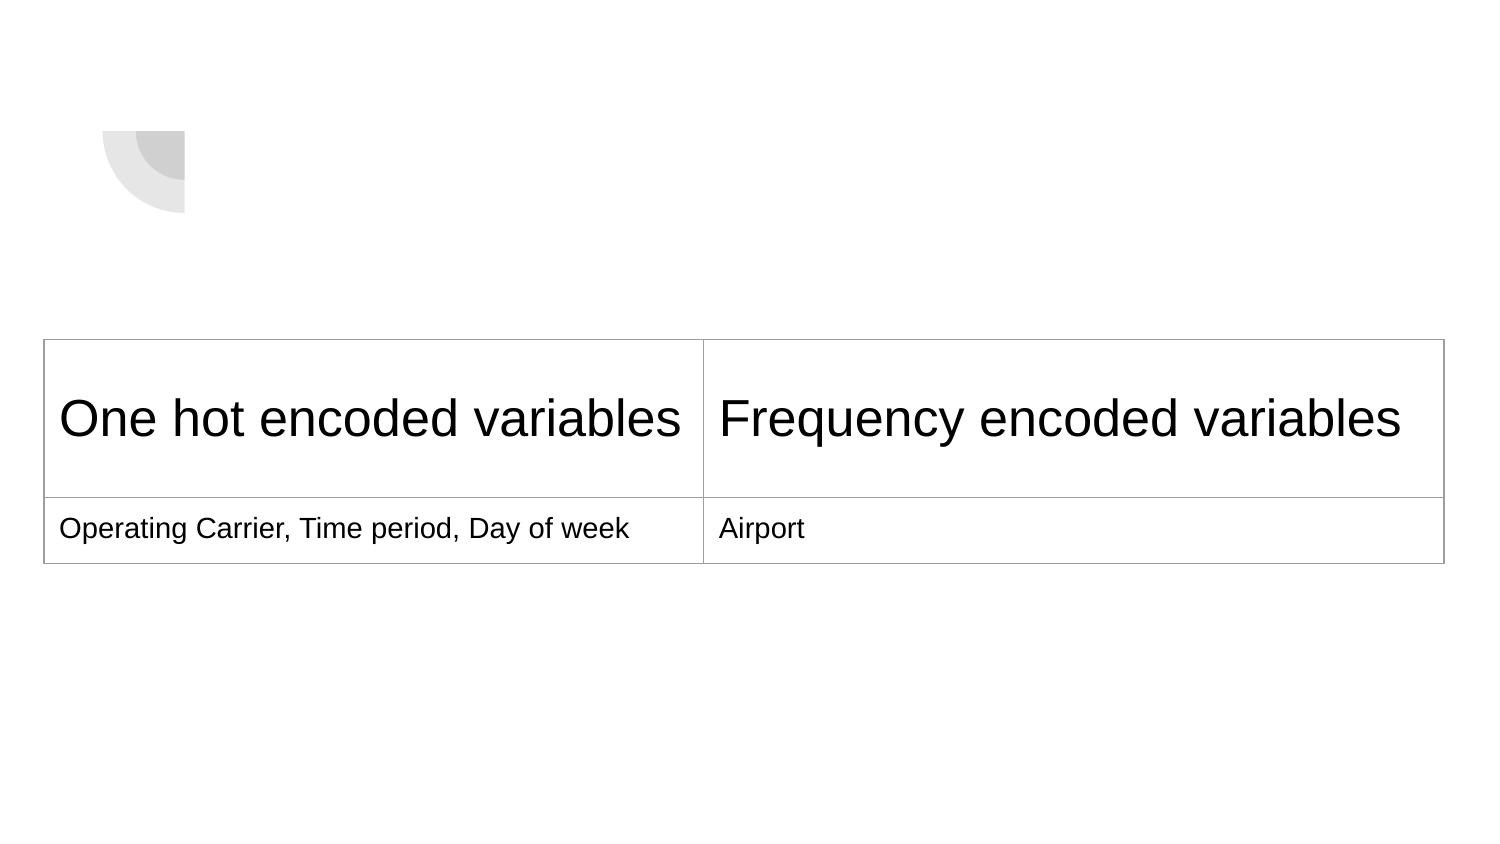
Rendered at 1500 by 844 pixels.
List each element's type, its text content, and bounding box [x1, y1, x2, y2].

table_header Frequency encoded variables [704, 340, 1443, 497]
table_header One hot encoded variables [45, 340, 703, 497]
table_cell Operating Carrier, Time period, Day of week [45, 498, 703, 563]
table_cell Airport [704, 498, 1443, 563]
